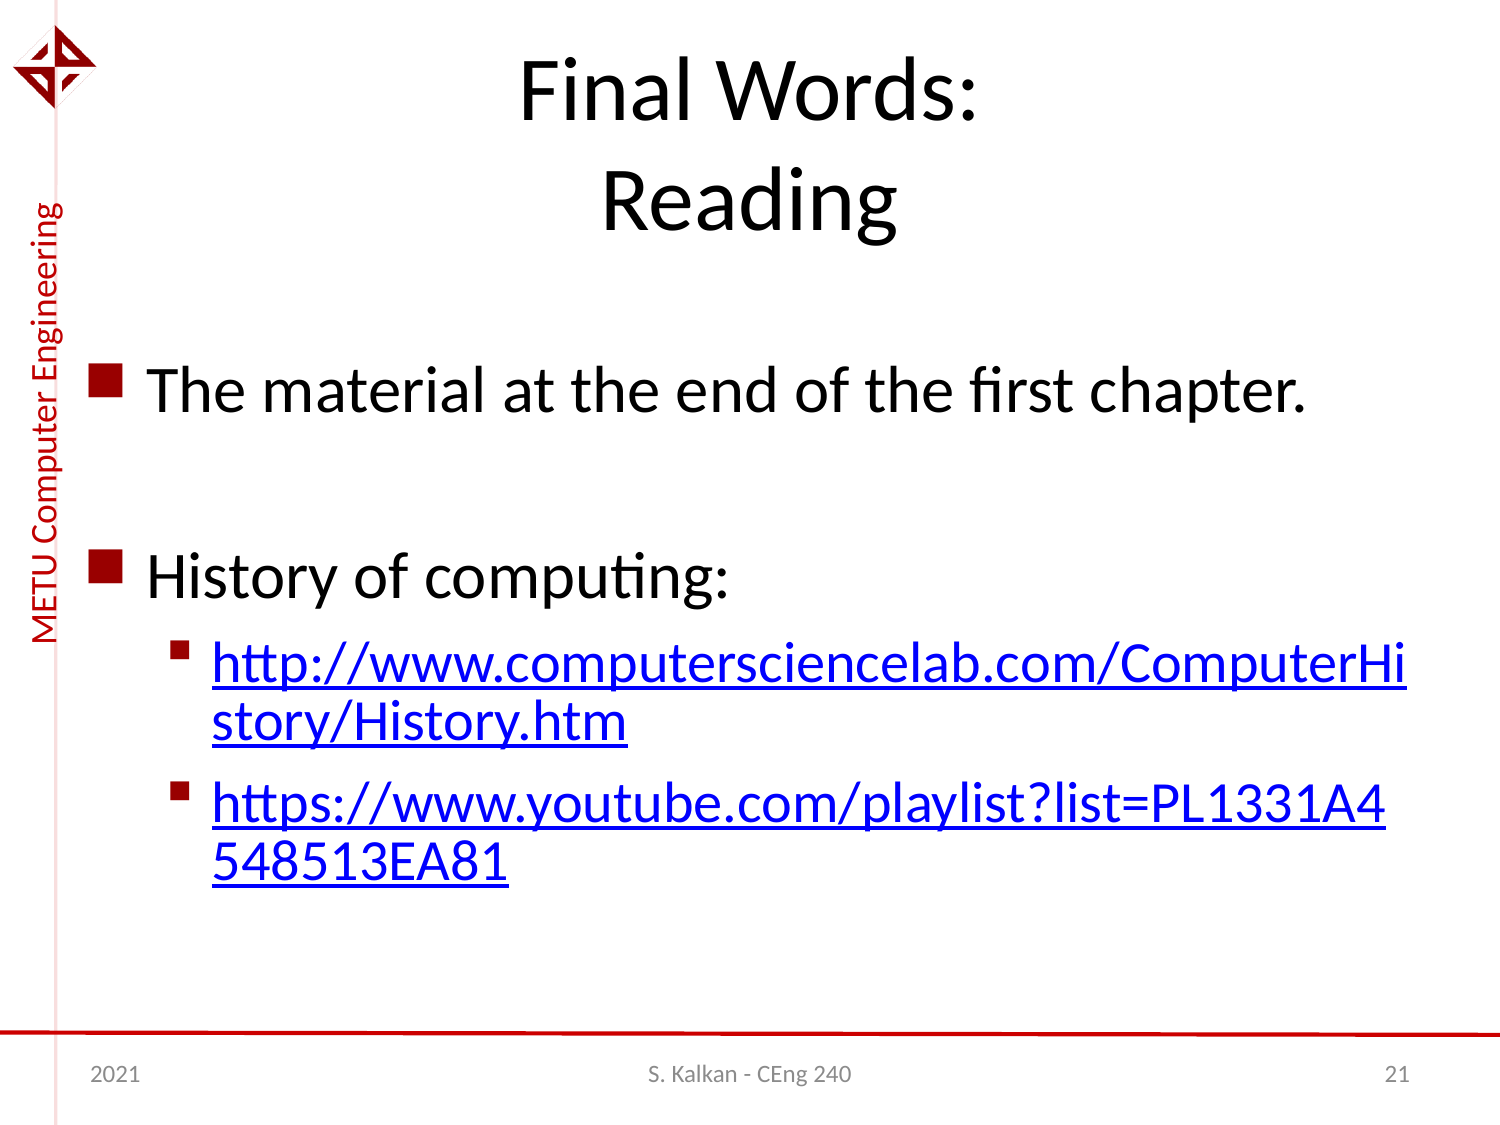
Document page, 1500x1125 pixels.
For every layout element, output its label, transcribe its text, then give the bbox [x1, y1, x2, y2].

slide_number 2021 [75, 1042, 425, 1103]
picture [58, 24, 97, 109]
footer S. Kalkan - CEng 240 [512, 1042, 988, 1103]
picture [12, 24, 54, 109]
list The material at the end of the first chapter. History of computing: http://www.computersciencelab.com/ComputerHistory/History.htm https://www.youtube.com/playlist?list=PL1331A4548513EA81 [75, 338, 1425, 1005]
title Final Words: Reading [75, 45, 1425, 233]
slide_number 21 [1074, 1042, 1425, 1103]
